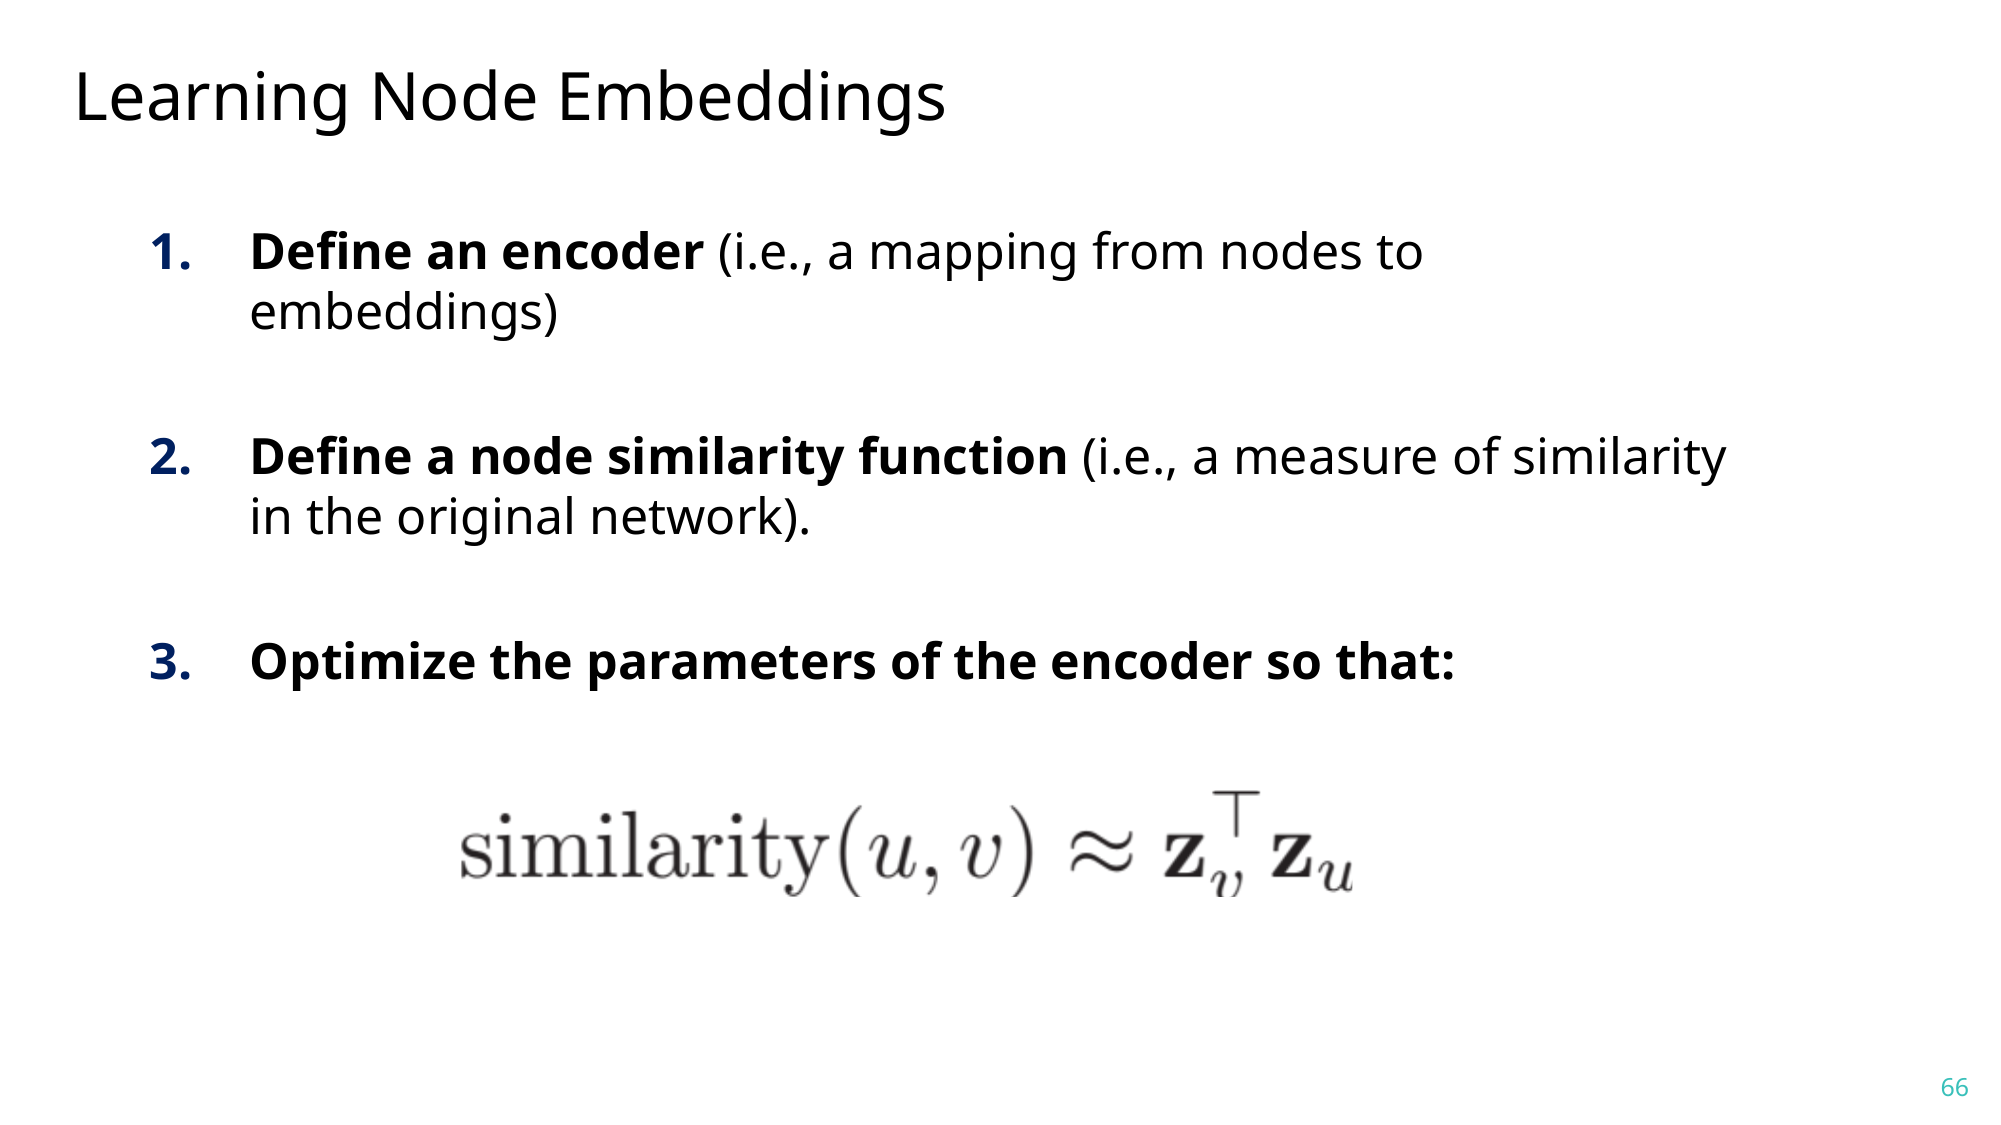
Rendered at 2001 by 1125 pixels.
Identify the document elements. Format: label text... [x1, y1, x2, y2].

picture [460, 790, 1353, 897]
slide_number 66 [1864, 1056, 1985, 1125]
list Define an encoder (i.e., a mapping from nodes to embeddings) Define a node similarity function (i.e., a measure of similarity in the original network). Optimize the parameters of the encoder so that: [134, 204, 1760, 934]
title Learning Node Embeddings [58, 31, 1559, 149]
